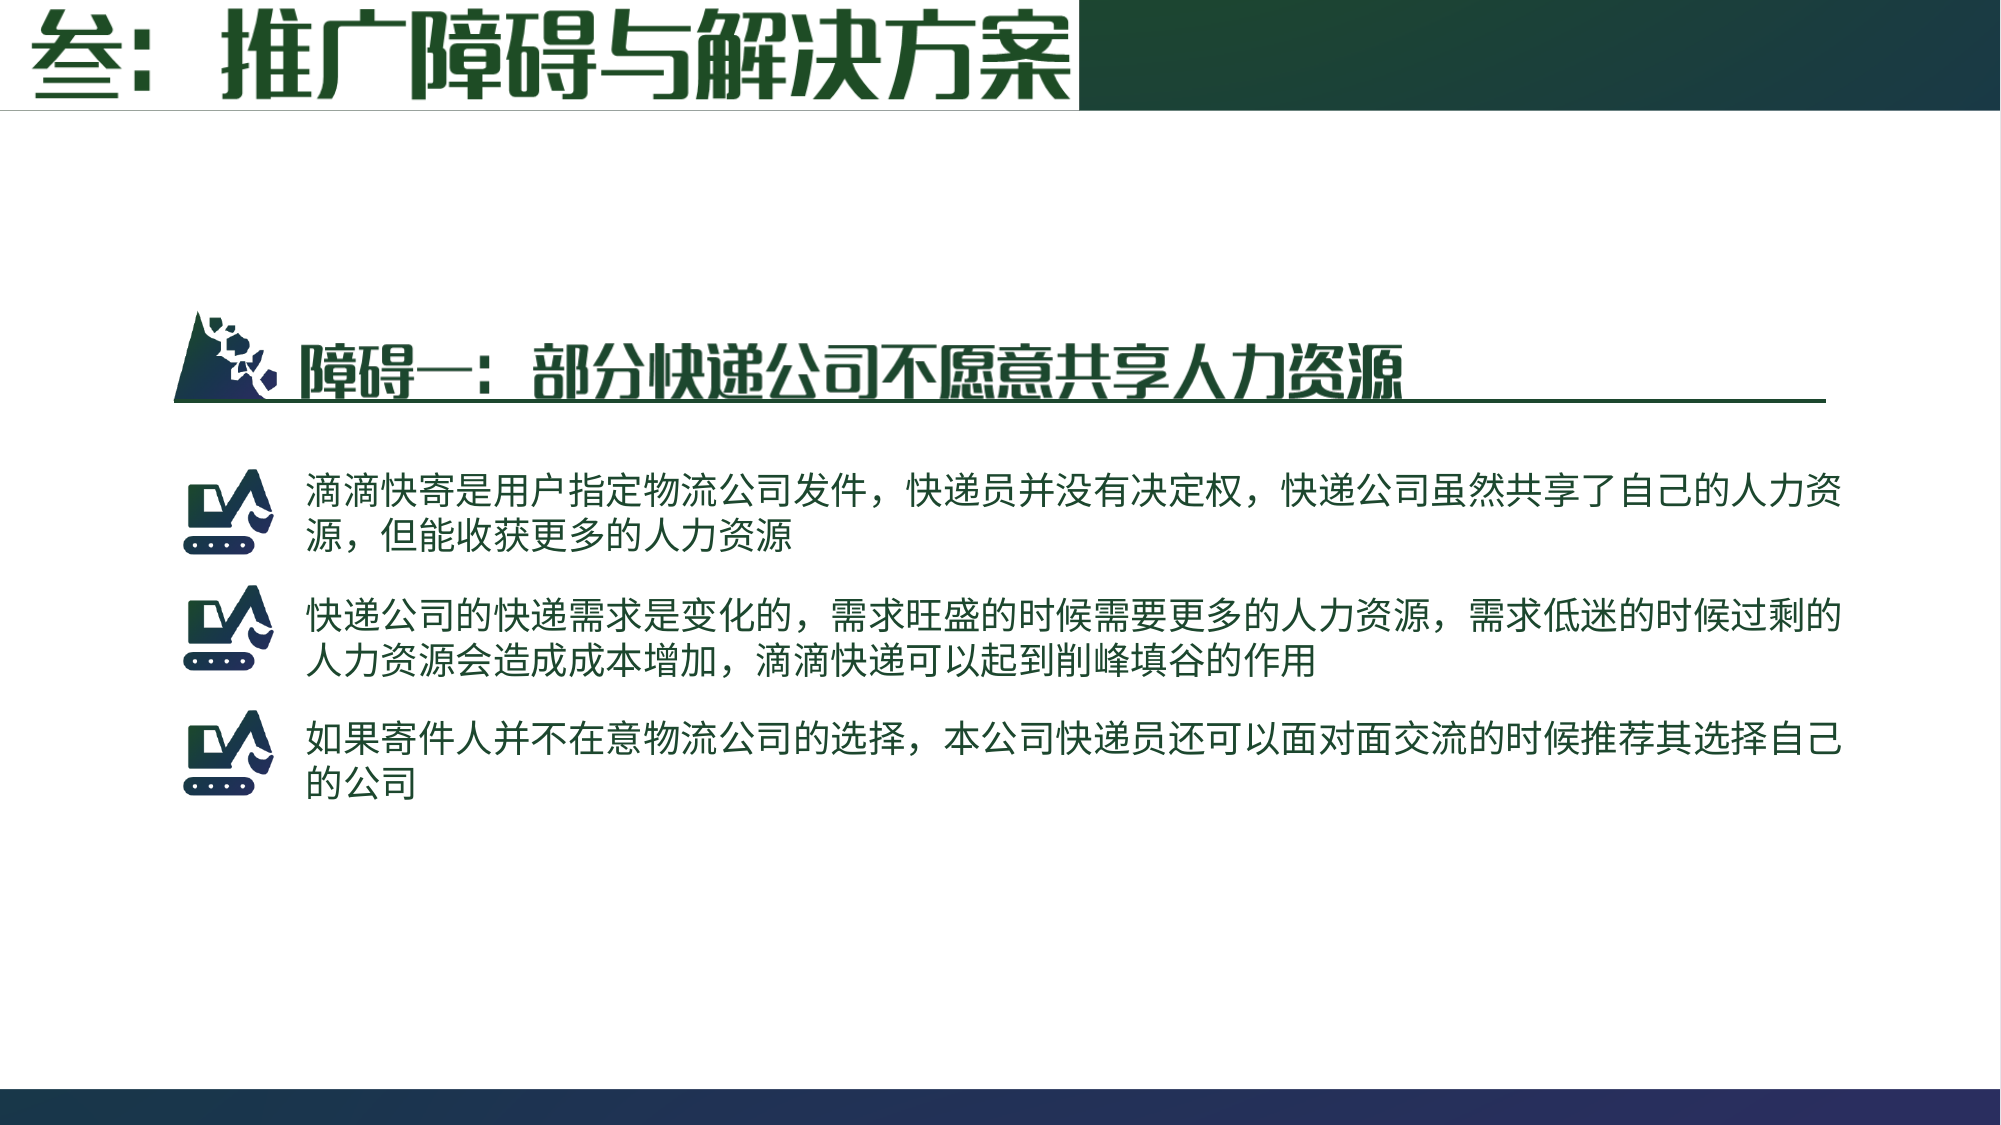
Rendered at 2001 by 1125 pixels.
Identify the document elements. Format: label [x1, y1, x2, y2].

text_box [181, 706, 1891, 814]
picture [173, 305, 1439, 447]
text_box [181, 459, 1891, 566]
text_box [181, 581, 1891, 691]
picture [0, 0, 2001, 1125]
